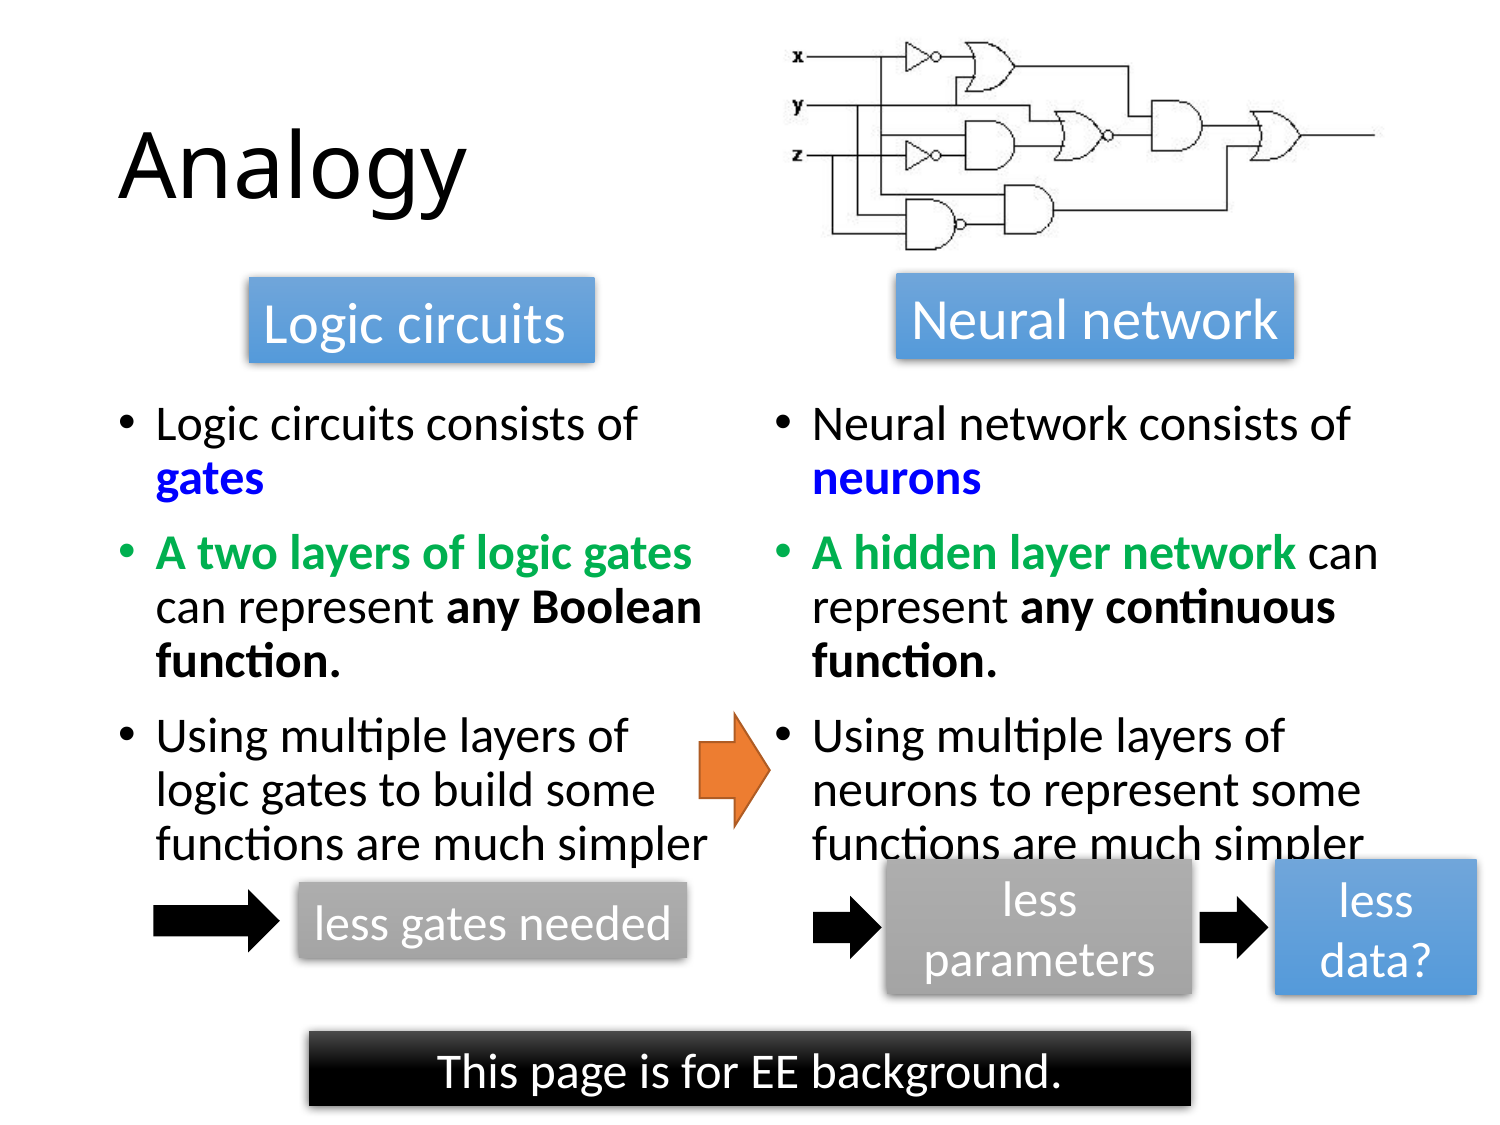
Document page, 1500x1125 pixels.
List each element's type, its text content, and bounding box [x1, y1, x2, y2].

title Analogy [1300, 274, 1397, 278]
text_box This page is for EE background. [309, 1031, 1191, 1106]
list Neural network consists of neurons A hidden layer network can represent any continuous function. Using multiple layers of neurons to represent some functions are much simpler [759, 299, 1397, 1014]
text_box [814, 859, 1193, 996]
picture [771, 25, 1419, 274]
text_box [154, 882, 690, 959]
list Logic circuits consists of gates A two layers of logic gates can represent any Boolean function. Using multiple layers of logic gates to build some functions are much simpler [103, 299, 741, 1014]
title Analogy [103, 59, 891, 278]
text_box less data? [1275, 859, 1477, 995]
text_box [1199, 895, 1267, 960]
text_box Logic circuits [249, 277, 595, 363]
text_box Neural network [896, 274, 1294, 359]
text_box [698, 710, 771, 830]
